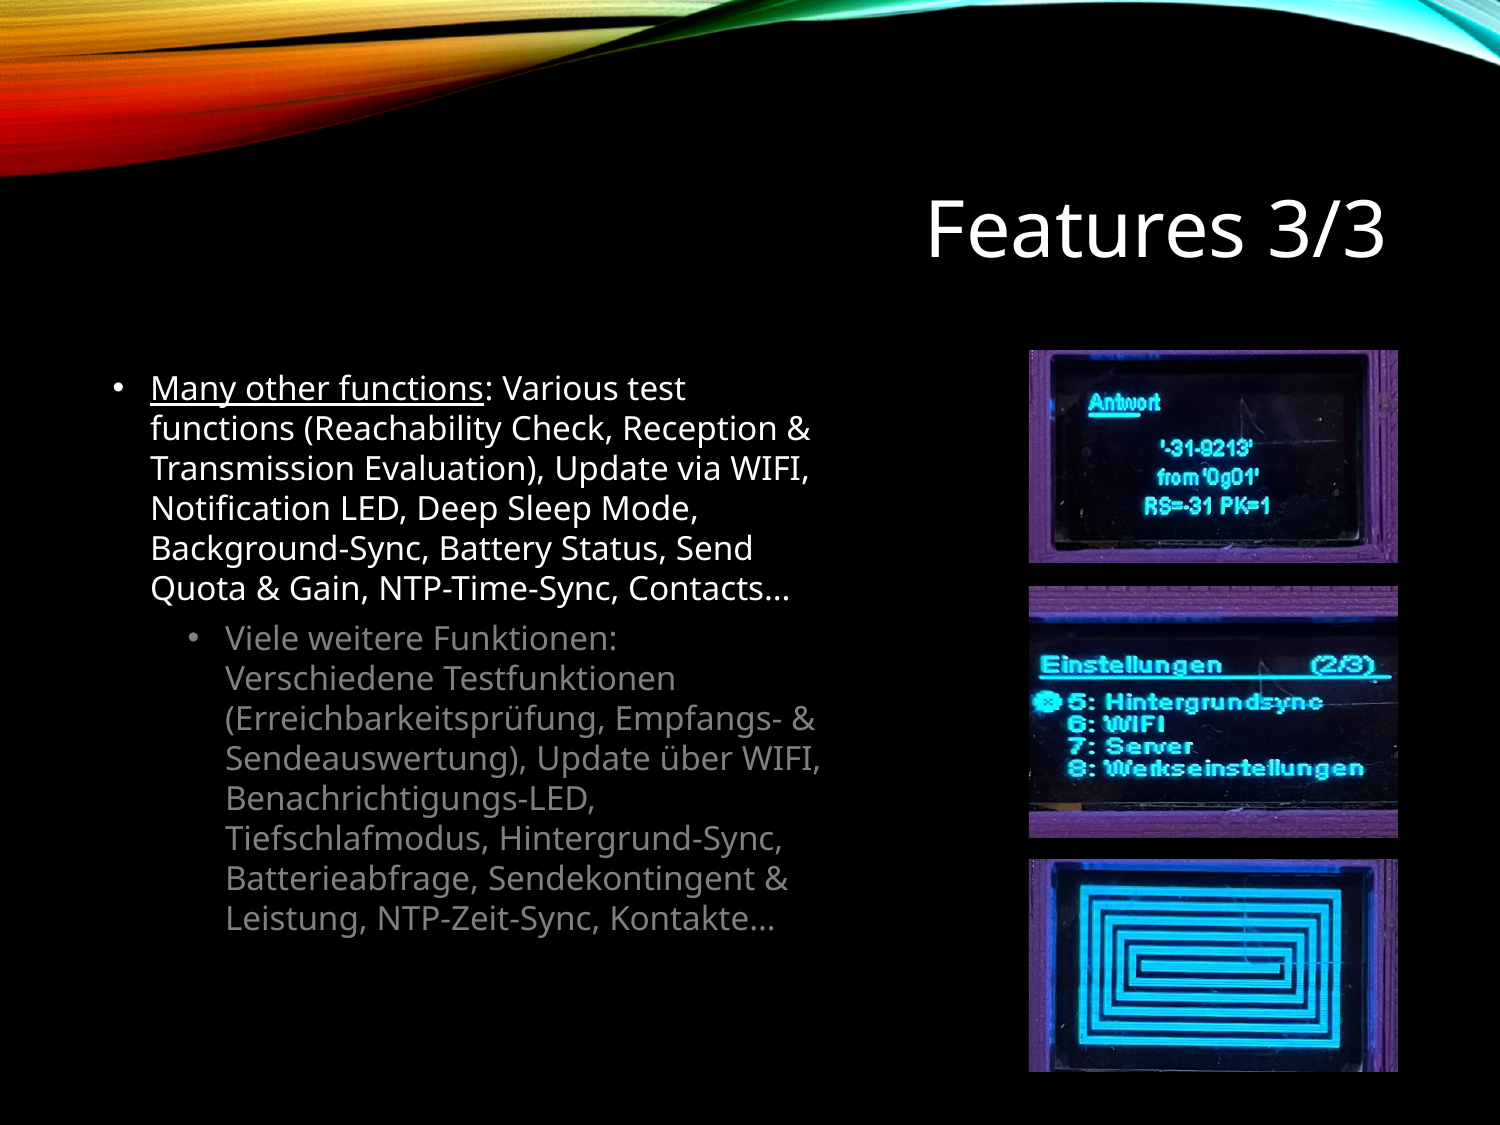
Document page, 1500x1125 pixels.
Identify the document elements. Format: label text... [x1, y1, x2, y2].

picture [0, 0, 1500, 178]
picture [1028, 350, 1399, 563]
picture [1028, 586, 1399, 838]
title Features 3/3 [356, 125, 1403, 338]
list Many other functions: Various test functions (Reachability Check, Reception & Transmission Evaluation), Update via WIFI, Notification LED, Deep Sleep Mode, Background-Sync, Battery Status, Send Quota & Gain, NTP-Time-Sync, Contacts… Viele weitere Funktionen: Verschiedene Testfunktionen (Erreichbarkeitsprüfung, Empfangs- & Sendeauswertung), Update über WIFI, Benachrichtigungs-LED, Tiefschlafmodus, Hintergrund-Sync, Batterieabfrage, Sendekontingent & Leistung, NTP-Zeit-Sync, Kontakte… [97, 360, 846, 1028]
picture [1028, 858, 1399, 1072]
